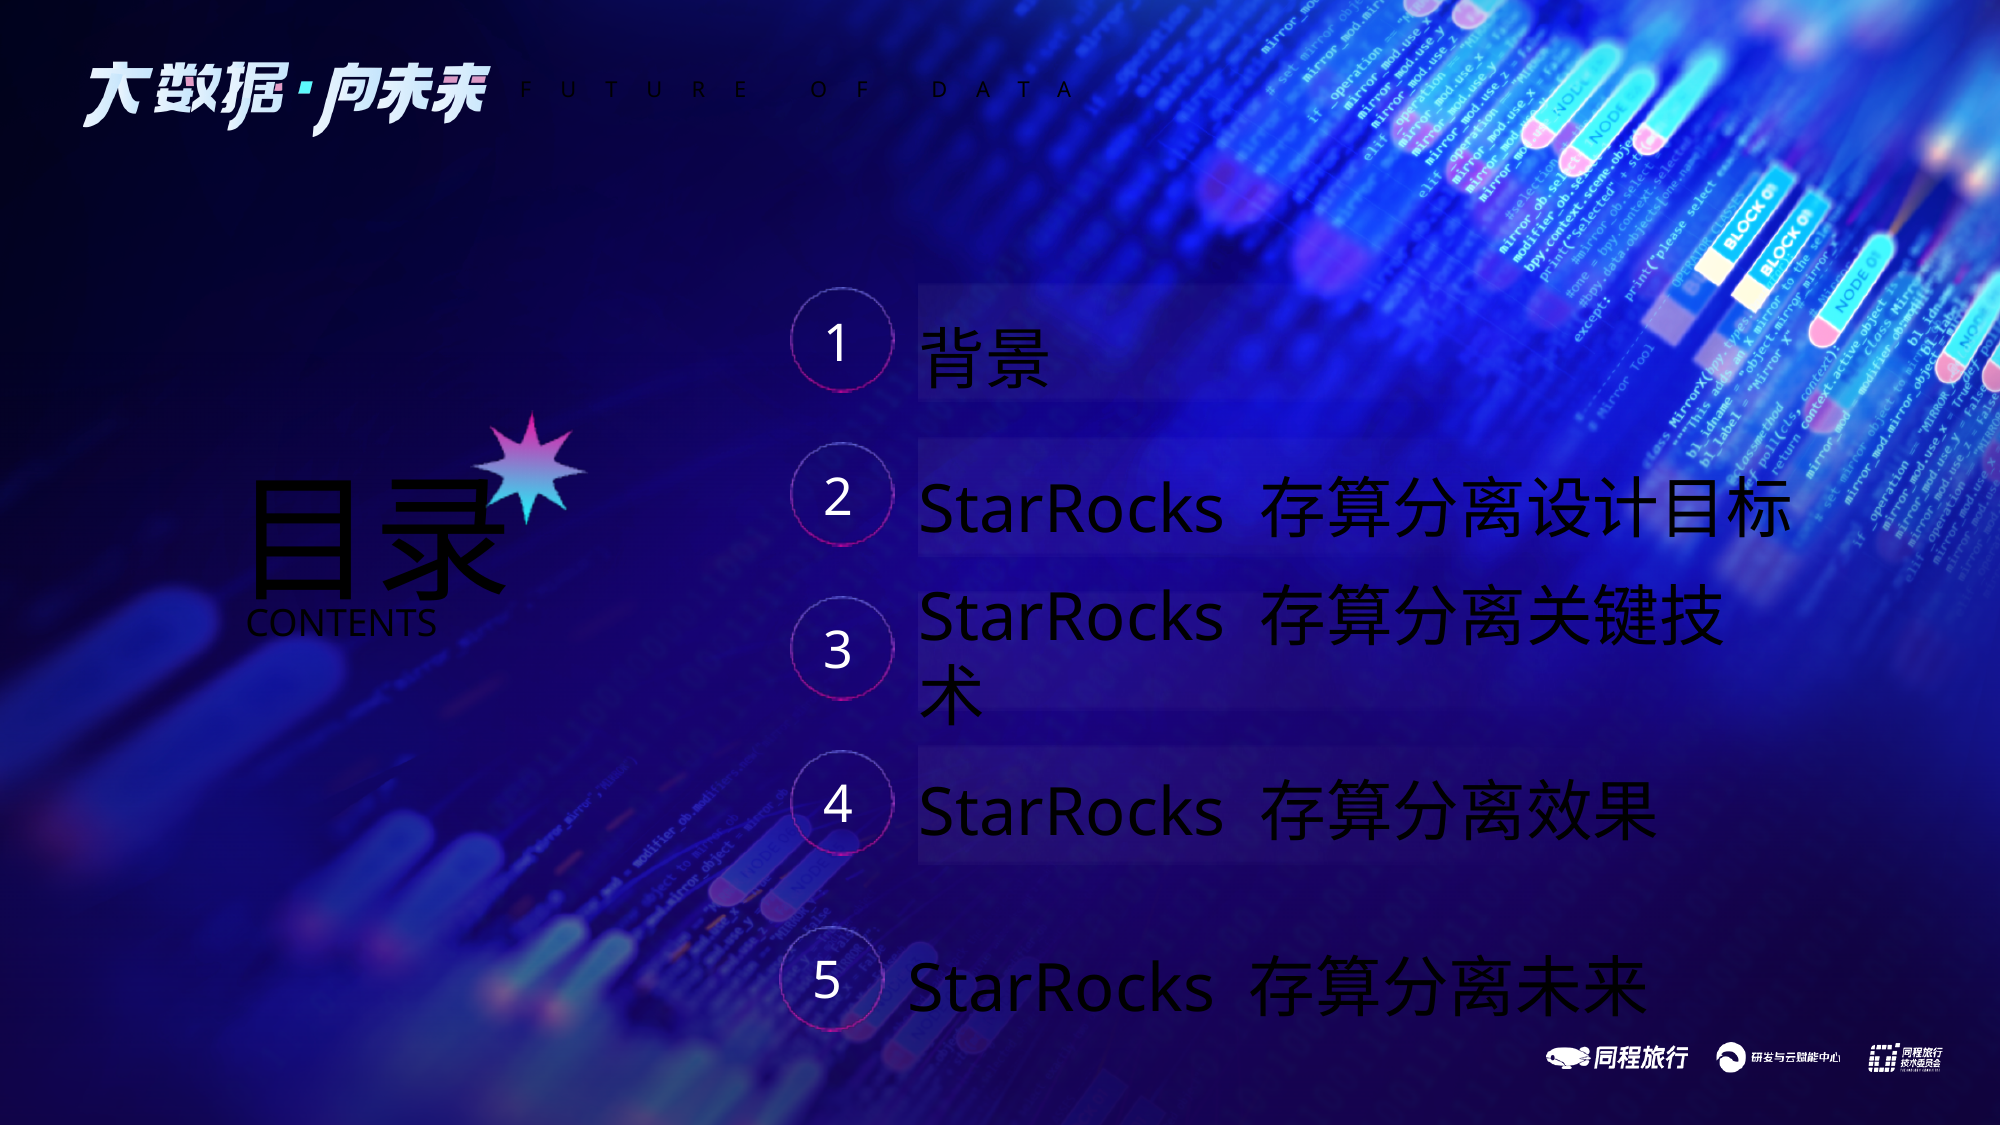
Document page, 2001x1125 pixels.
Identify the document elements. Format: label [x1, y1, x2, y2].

picture [78, 47, 494, 142]
picture [918, 585, 1761, 720]
text_box [0, 0, 2000, 1125]
picture [234, 287, 896, 729]
picture [918, 279, 1761, 414]
picture [918, 738, 1761, 873]
picture [1535, 1037, 1959, 1077]
picture [918, 432, 1761, 567]
picture [779, 926, 885, 1032]
picture [789, 750, 896, 856]
